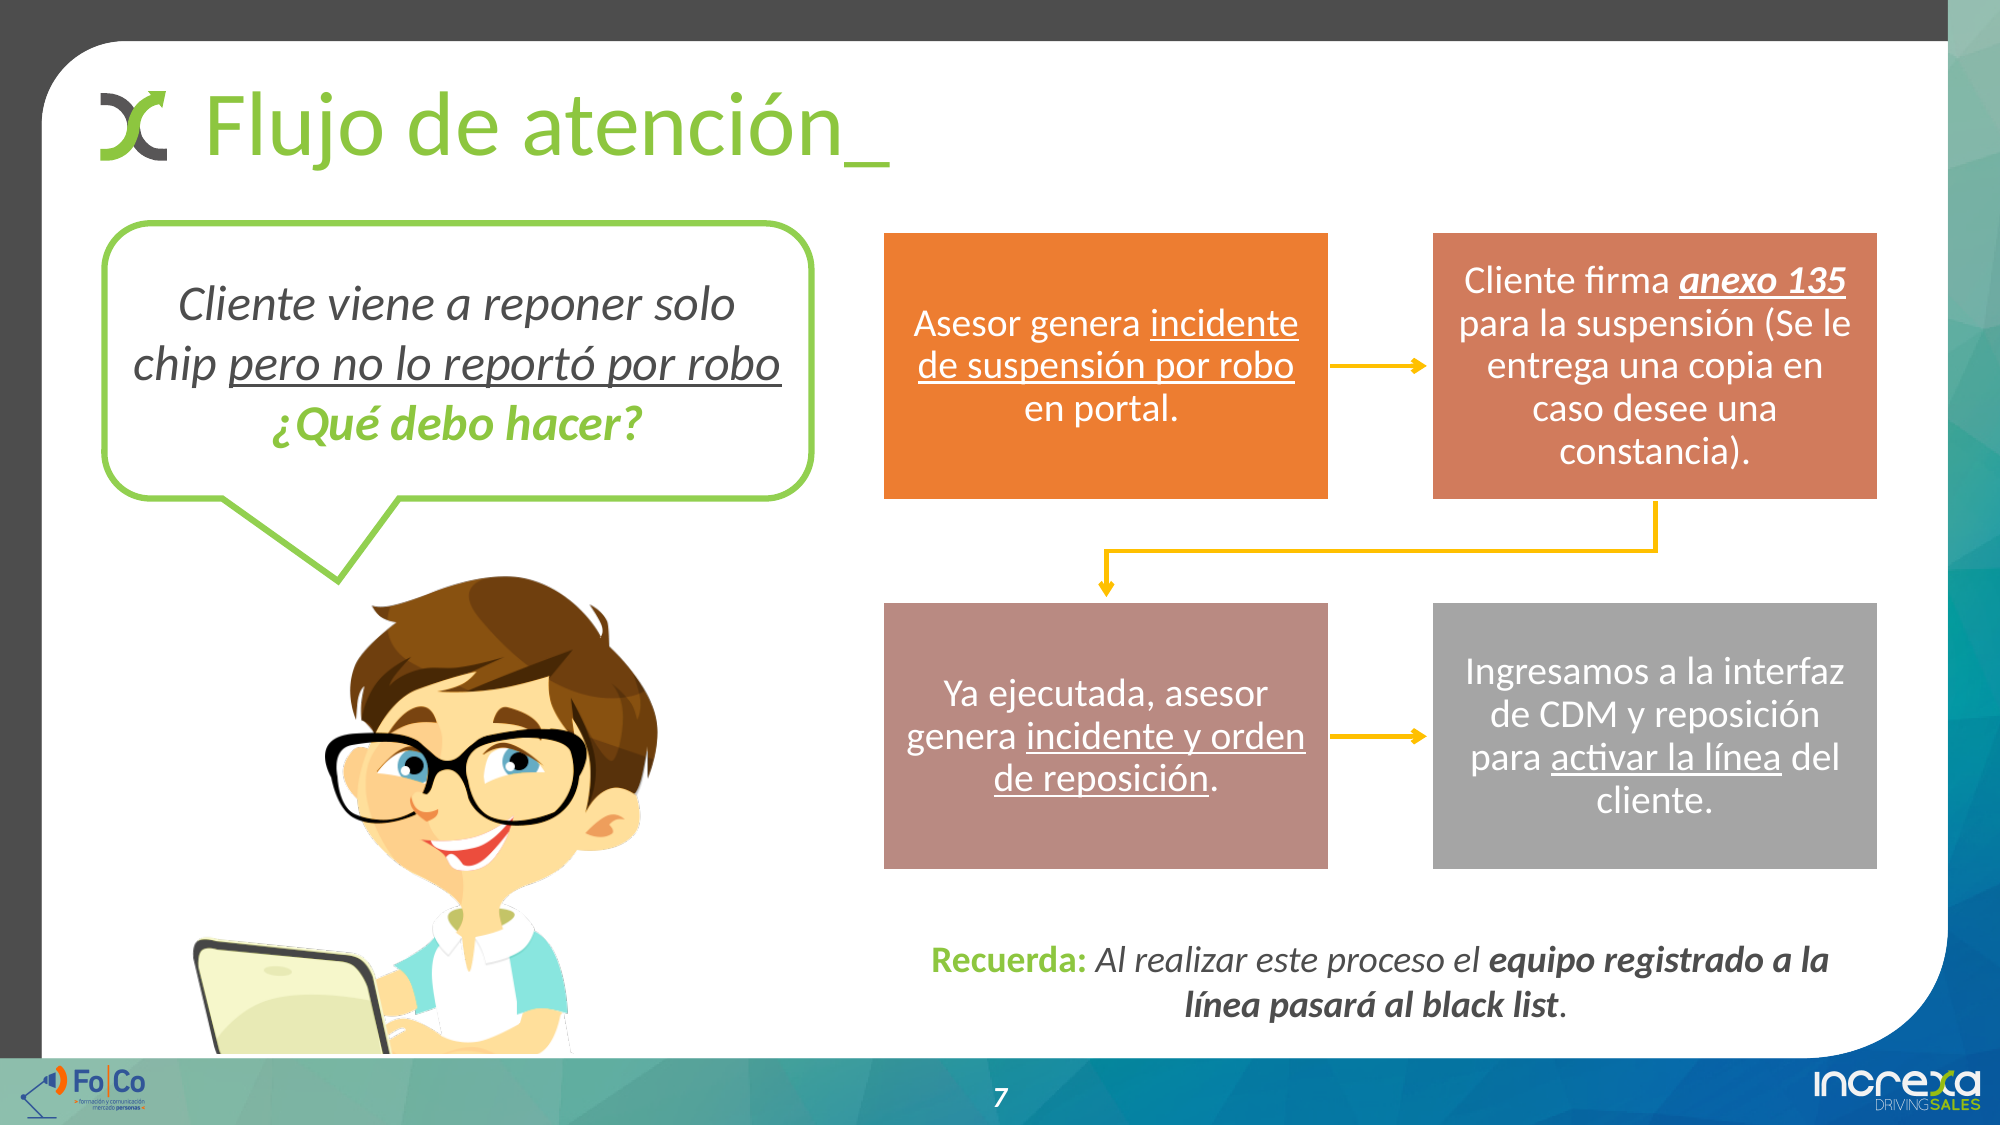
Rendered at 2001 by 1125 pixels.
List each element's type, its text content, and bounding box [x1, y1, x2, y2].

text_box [883, 174, 1879, 928]
slide_number 7 [774, 1076, 1225, 1115]
title Flujo de atención_ [189, 81, 1863, 171]
text_box Cliente viene a reponer solo chip pero no lo reportó por robo ¿Qué debo hacer? [103, 222, 813, 551]
text_box Recuerda: Al realizar este proceso el equipo registrado a la línea pasará al black list. [883, 928, 1879, 1033]
picture [0, 0, 2000, 1125]
